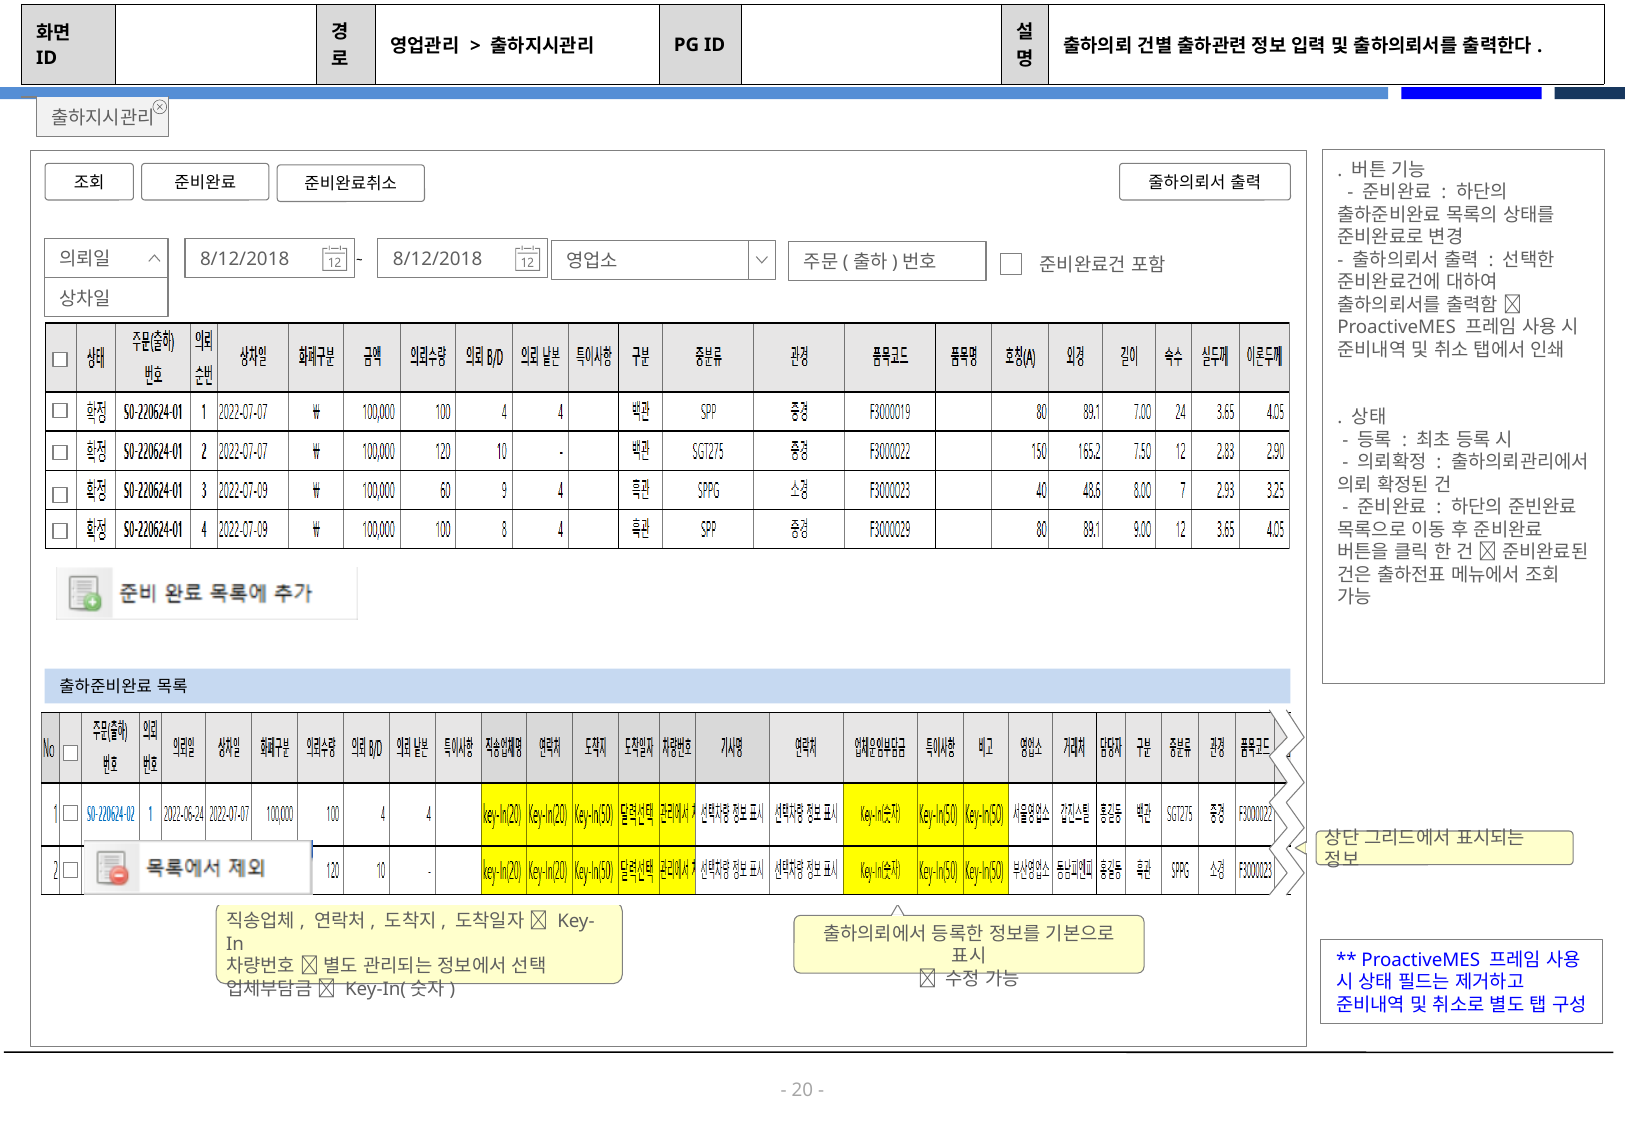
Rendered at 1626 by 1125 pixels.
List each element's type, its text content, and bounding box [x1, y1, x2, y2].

picture [40, 315, 1291, 554]
table_header 화면 ID [22, 5, 115, 84]
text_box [52, 398, 84, 423]
table_header [116, 5, 316, 84]
table_header 경로 [317, 5, 375, 84]
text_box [52, 440, 84, 465]
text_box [779, 914, 1159, 974]
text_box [44, 237, 169, 318]
text_box . 버튼 기능 - 준비완료 : 하단의 출하준비완료 목록의 상태를 준비완료로 변경 - 출하의뢰서 출력 : 선택한 준비완료건에 대하여 출하의뢰서를 출력함  ProactiveMES 프레임 사용 시 준비내역 및 취소 탭에서 인쇄 . 상태 - 등록 : 최초 등록 시 - 의뢰확정 : 출하의뢰관리에서 의뢰 확정된 건 - 준비완료 : 하단의 준빈완료 목록으로 이동 후 준비완료 버튼을 클릭 한 건  준비완료된 건은 출하전표 메뉴에서 조회 가능 [1320, 147, 1606, 685]
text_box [20, 96, 170, 137]
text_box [184, 238, 356, 279]
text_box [63, 801, 94, 826]
text_box [28, 148, 1309, 1049]
table_header 영업관리 > 출하지시관리 [376, 5, 659, 84]
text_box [52, 518, 84, 543]
table_header PG ID [660, 5, 741, 84]
text_box 준비완료 [139, 161, 272, 203]
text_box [52, 482, 84, 508]
text_box 출하준비완료 목록 [44, 668, 1291, 704]
table_header 설명 [1002, 5, 1048, 84]
text_box 주문(출하)번호 [787, 239, 988, 282]
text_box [63, 741, 94, 766]
text_box 준비완료취소 [275, 162, 427, 204]
table_header [742, 5, 1001, 84]
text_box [999, 246, 1184, 282]
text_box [1268, 709, 1305, 896]
text_box 줄하의뢰서 출력 [1117, 161, 1293, 203]
table_header 출하의뢰 건별 출하관련 정보 입력 및 출하의뢰서를 출력한다. [1049, 5, 1604, 84]
picture [38, 706, 1291, 906]
text_box ** ProactiveMES 프레임 사용 시 상태 필드는 제거하고 준비내역 및 취소로 별도 탭 구성 [1319, 937, 1605, 1025]
text_box ~ [360, 245, 372, 273]
text_box 조회 [42, 161, 136, 203]
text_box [377, 238, 548, 279]
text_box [550, 239, 776, 280]
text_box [63, 858, 94, 883]
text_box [52, 347, 84, 372]
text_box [1310, 830, 1584, 866]
picture [56, 567, 358, 620]
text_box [220, 914, 618, 985]
